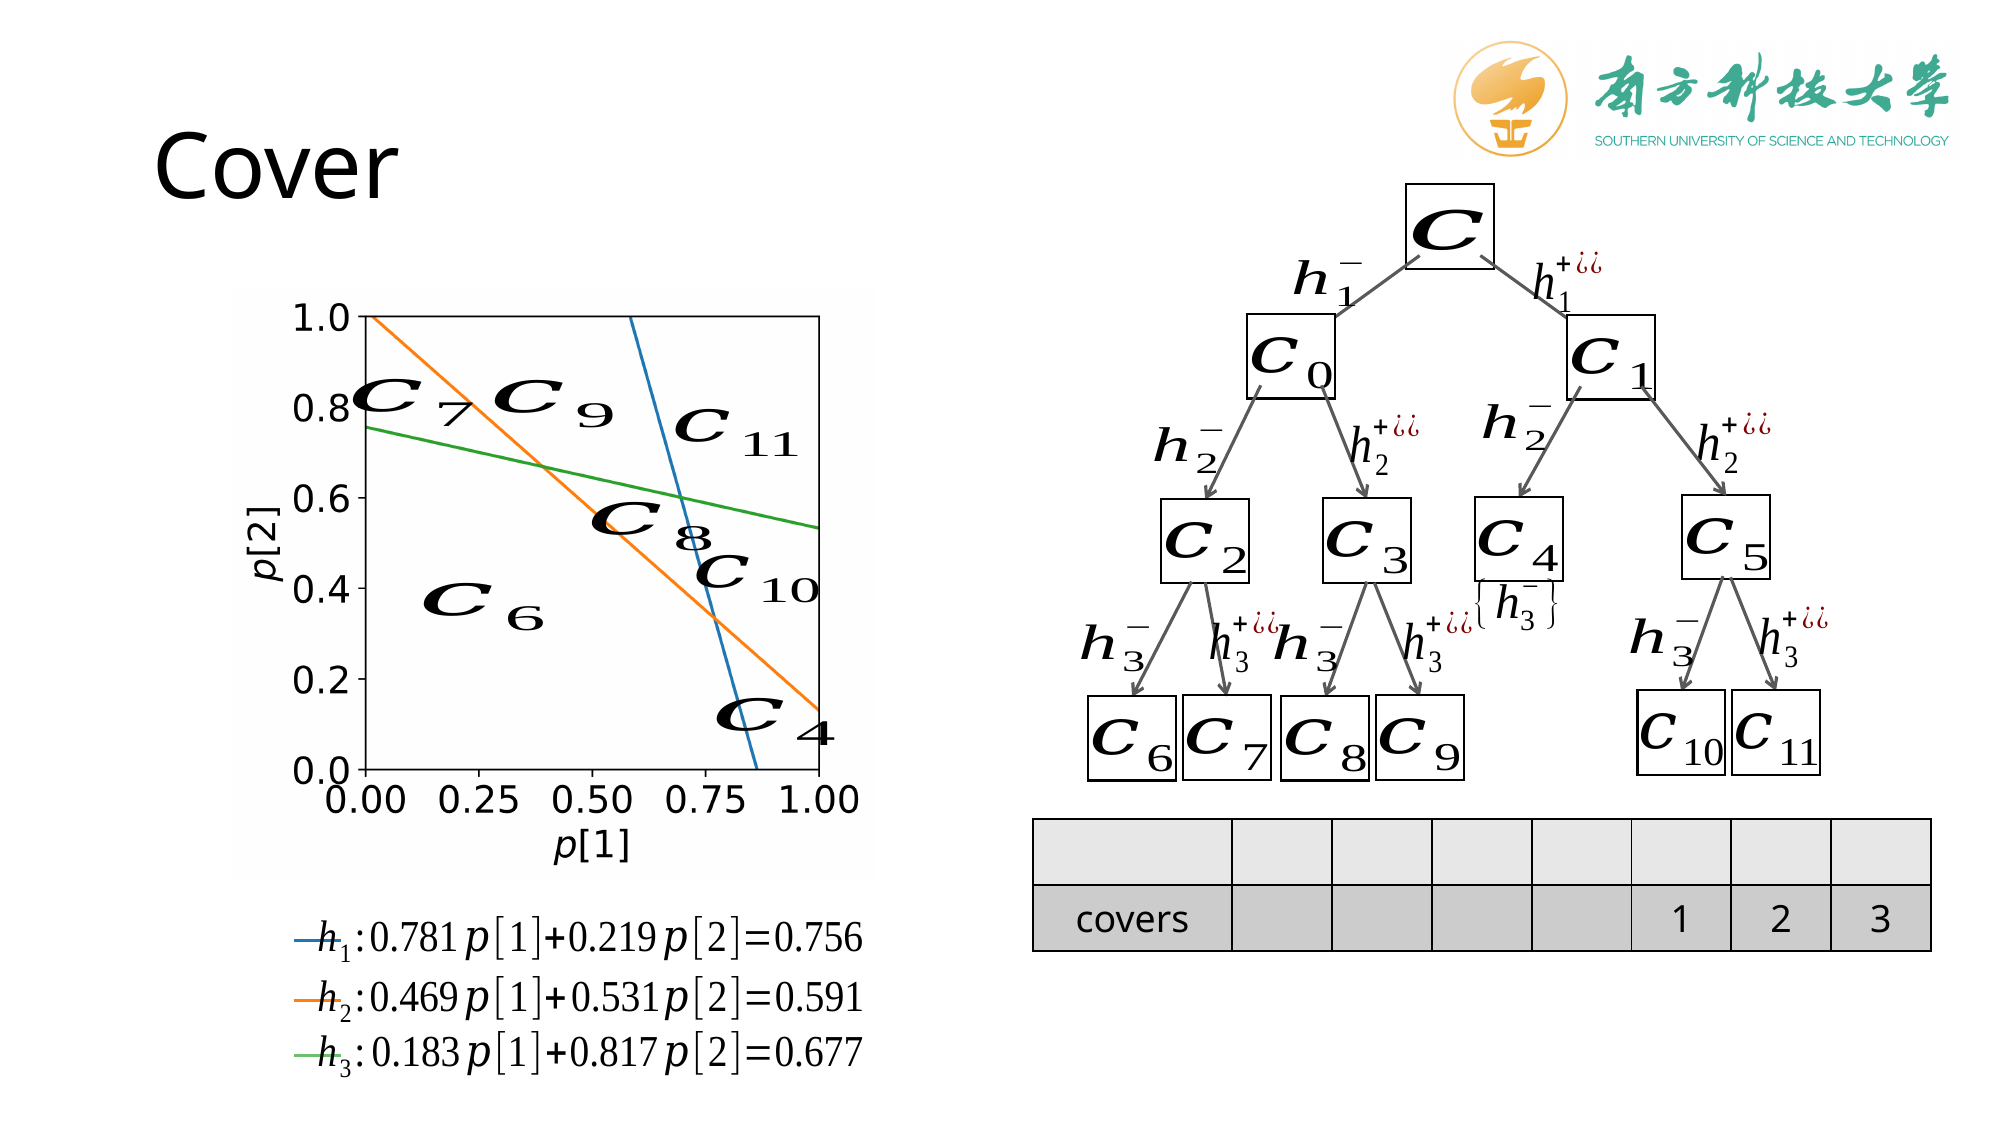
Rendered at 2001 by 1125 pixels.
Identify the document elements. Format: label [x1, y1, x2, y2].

text_box [294, 972, 866, 1027]
text_box [294, 1027, 866, 1084]
picture [1439, 37, 1962, 160]
text_box [294, 912, 866, 969]
text_box [1078, 185, 1831, 780]
list [231, 287, 876, 880]
